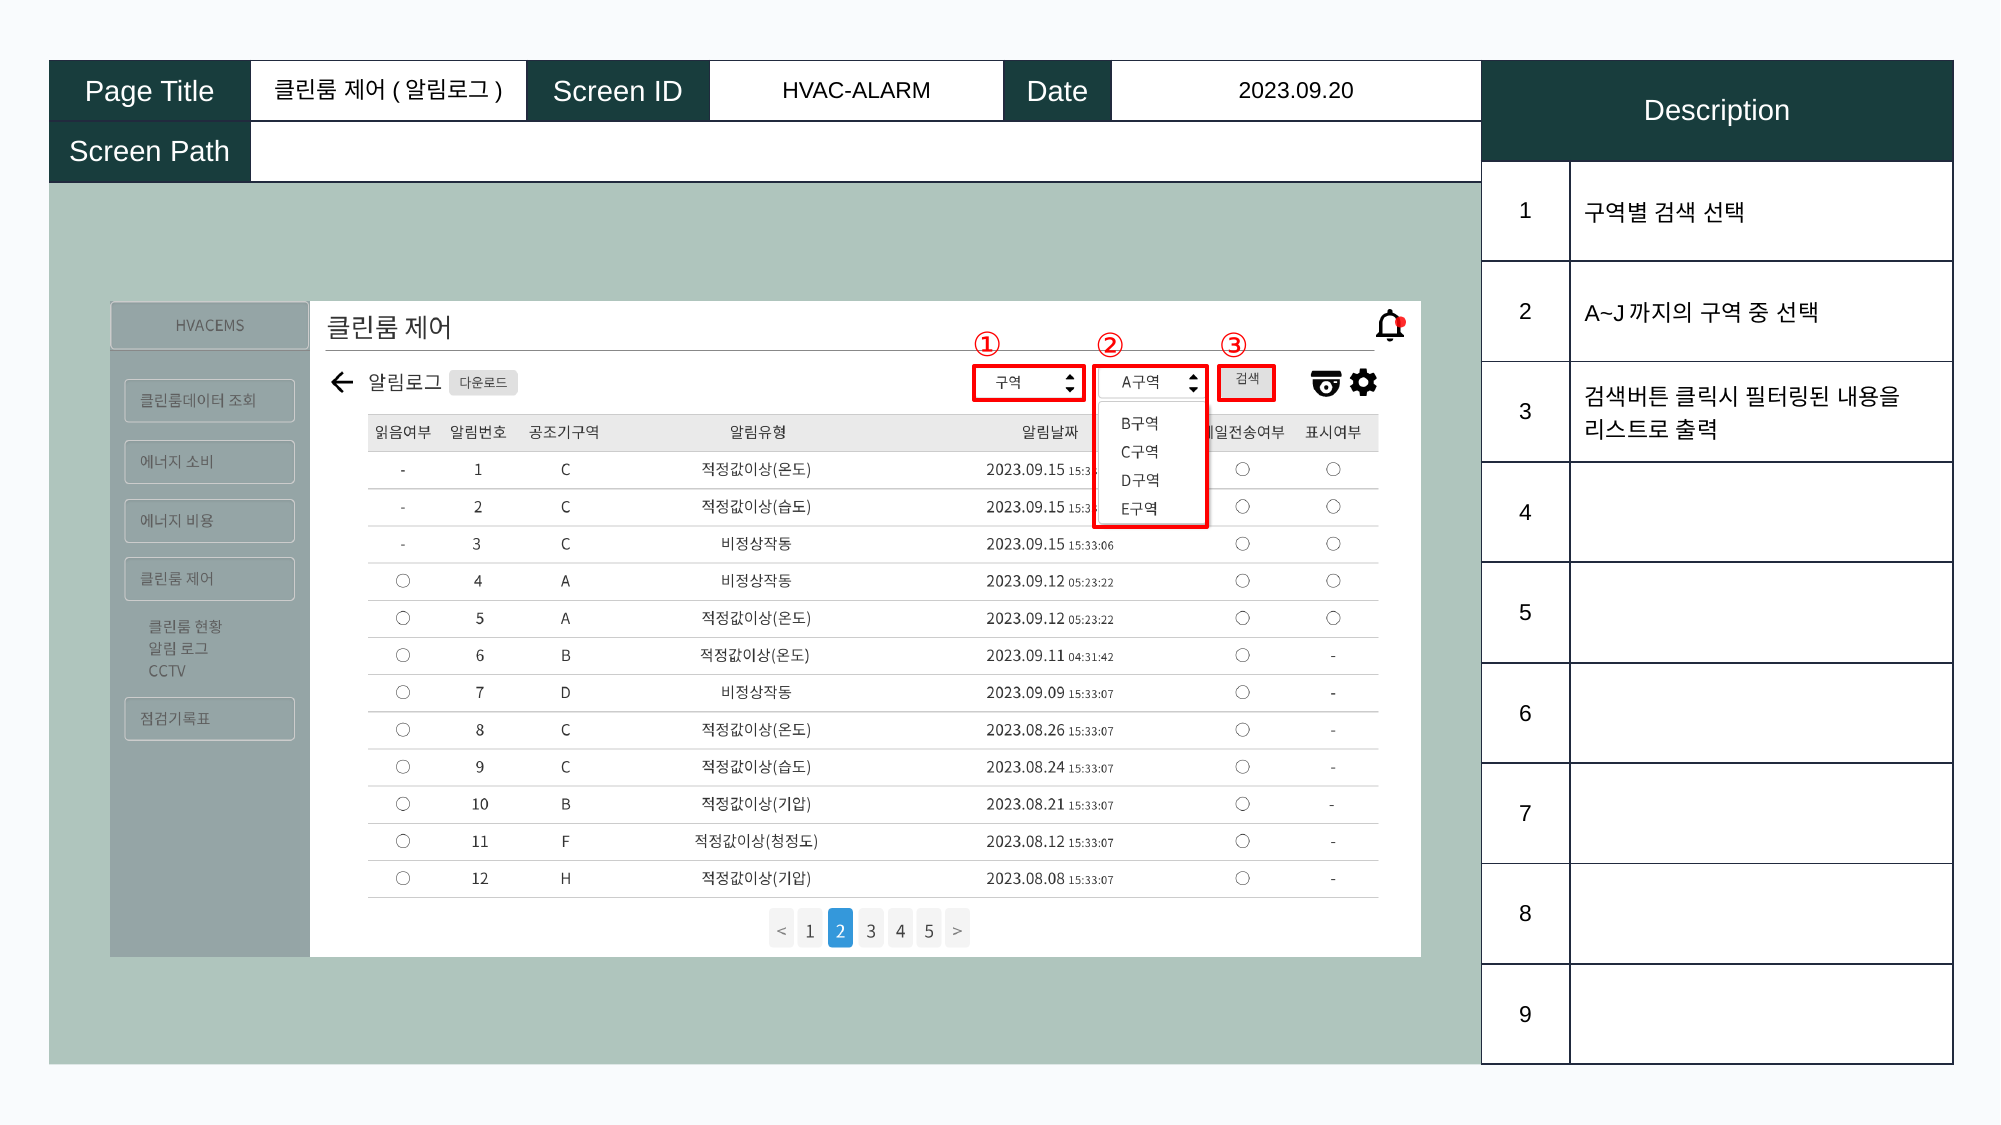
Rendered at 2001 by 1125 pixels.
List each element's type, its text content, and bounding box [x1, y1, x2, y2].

table_cell 9 [1482, 965, 1569, 1063]
table_cell 6 [1482, 664, 1569, 762]
table_cell 8 [1482, 864, 1569, 963]
table_cell [1571, 764, 1952, 863]
table_cell [1571, 864, 1952, 963]
table_cell [1571, 463, 1952, 561]
table_cell 3 [1482, 362, 1569, 461]
table_header HVAC-ALARM [710, 61, 1003, 120]
table_header Description [1482, 61, 1952, 160]
table_header 2023.09.20 [1112, 61, 1481, 120]
table_cell 2 [1482, 262, 1569, 361]
table_cell 4 [1482, 463, 1569, 561]
table_cell Screen Path [49, 122, 250, 181]
table_header Screen ID [528, 61, 709, 120]
table_cell 5 [1482, 563, 1569, 662]
table_cell 7 [1482, 764, 1569, 863]
table_header Page Title [49, 61, 250, 120]
table_cell A~J까지의 구역 중 선택 [1571, 262, 1952, 361]
table_cell 구역별 검색 선택 [1571, 162, 1952, 260]
table_header 클린룸 제어(알림로그) [251, 61, 526, 120]
table_cell 검색버튼 클릭시 필터링된 내용을 리스트로 출력 [1571, 362, 1952, 461]
table_cell 1 [1482, 162, 1569, 260]
table_cell [1571, 664, 1952, 762]
table_cell [251, 122, 1481, 181]
table_cell [1571, 563, 1952, 662]
table_header Date [1005, 61, 1110, 120]
picture [110, 301, 1421, 958]
table_cell [1571, 965, 1952, 1063]
